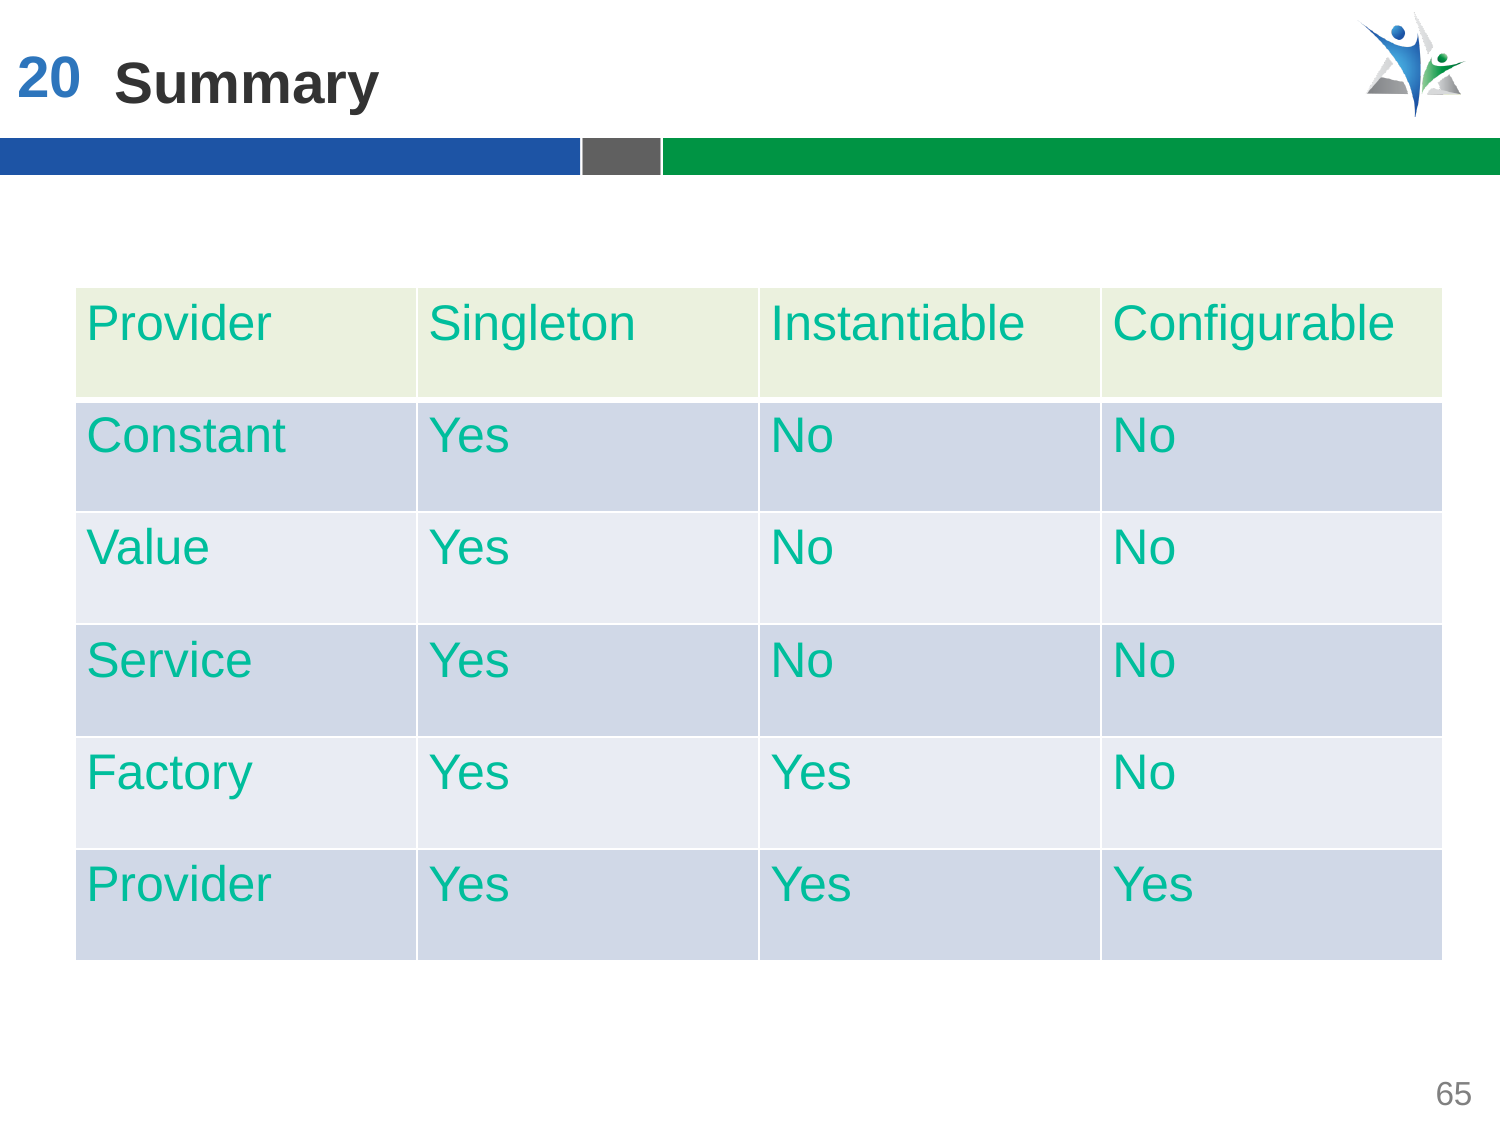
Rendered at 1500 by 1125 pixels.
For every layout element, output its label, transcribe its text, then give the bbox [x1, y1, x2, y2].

picture [1350, 12, 1476, 117]
table_cell No [1102, 625, 1442, 736]
table_cell Yes [418, 403, 758, 511]
table_header Configurable [1102, 288, 1442, 397]
table_cell No [1102, 403, 1442, 511]
table_cell Provider [76, 850, 416, 960]
table_cell No [760, 513, 1100, 623]
table_header Instantiable [760, 288, 1100, 397]
table_cell Yes [418, 625, 758, 736]
table_cell Value [76, 513, 416, 623]
table_cell No [760, 625, 1100, 736]
table_cell Factory [76, 738, 416, 848]
table_cell Yes [418, 513, 758, 623]
list Summary [100, 37, 1413, 124]
table_header Singleton [418, 288, 758, 397]
table_header Provider [76, 288, 416, 397]
table_cell No [1102, 513, 1442, 623]
table_cell Yes [760, 850, 1100, 960]
table_cell Yes [760, 738, 1100, 848]
table_cell No [1102, 738, 1442, 848]
table_cell Constant [76, 403, 416, 511]
picture [0, 138, 1500, 175]
table_cell Yes [418, 850, 758, 960]
list 20 [0, 37, 100, 124]
table_cell Service [76, 625, 416, 736]
table_cell Yes [1102, 850, 1442, 960]
table_cell Yes [418, 738, 758, 848]
table_cell No [760, 403, 1100, 511]
text_box [89, 256, 1500, 1075]
